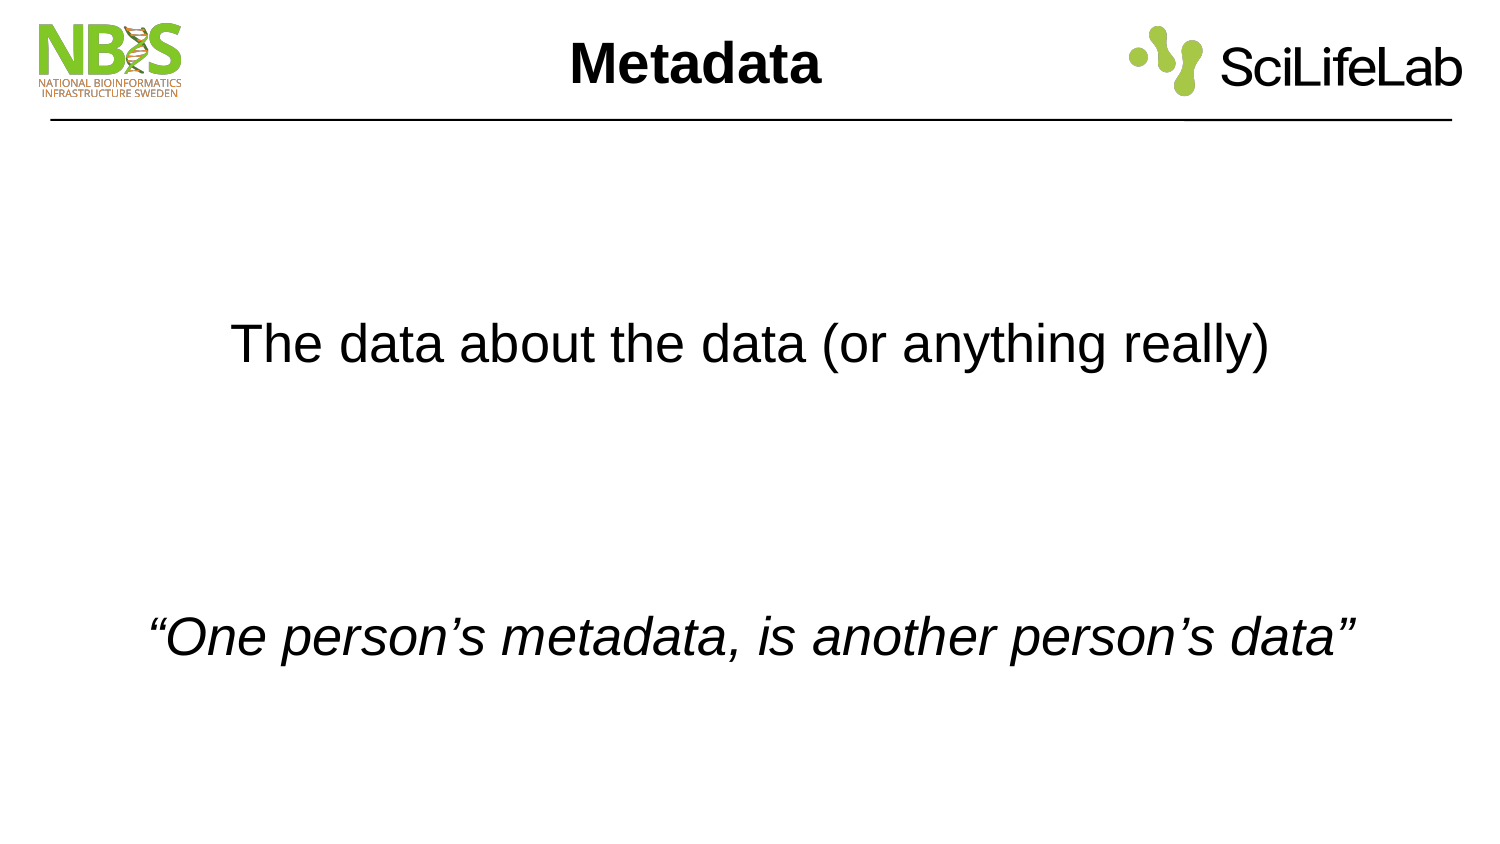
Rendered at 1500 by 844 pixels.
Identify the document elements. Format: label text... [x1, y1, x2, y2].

picture [1127, 24, 1464, 98]
picture [39, 23, 181, 97]
list The data about the data (or anything really) “One person’s metadata, is another person’s data” [50, 308, 1452, 754]
title Metadata [249, 25, 1142, 104]
